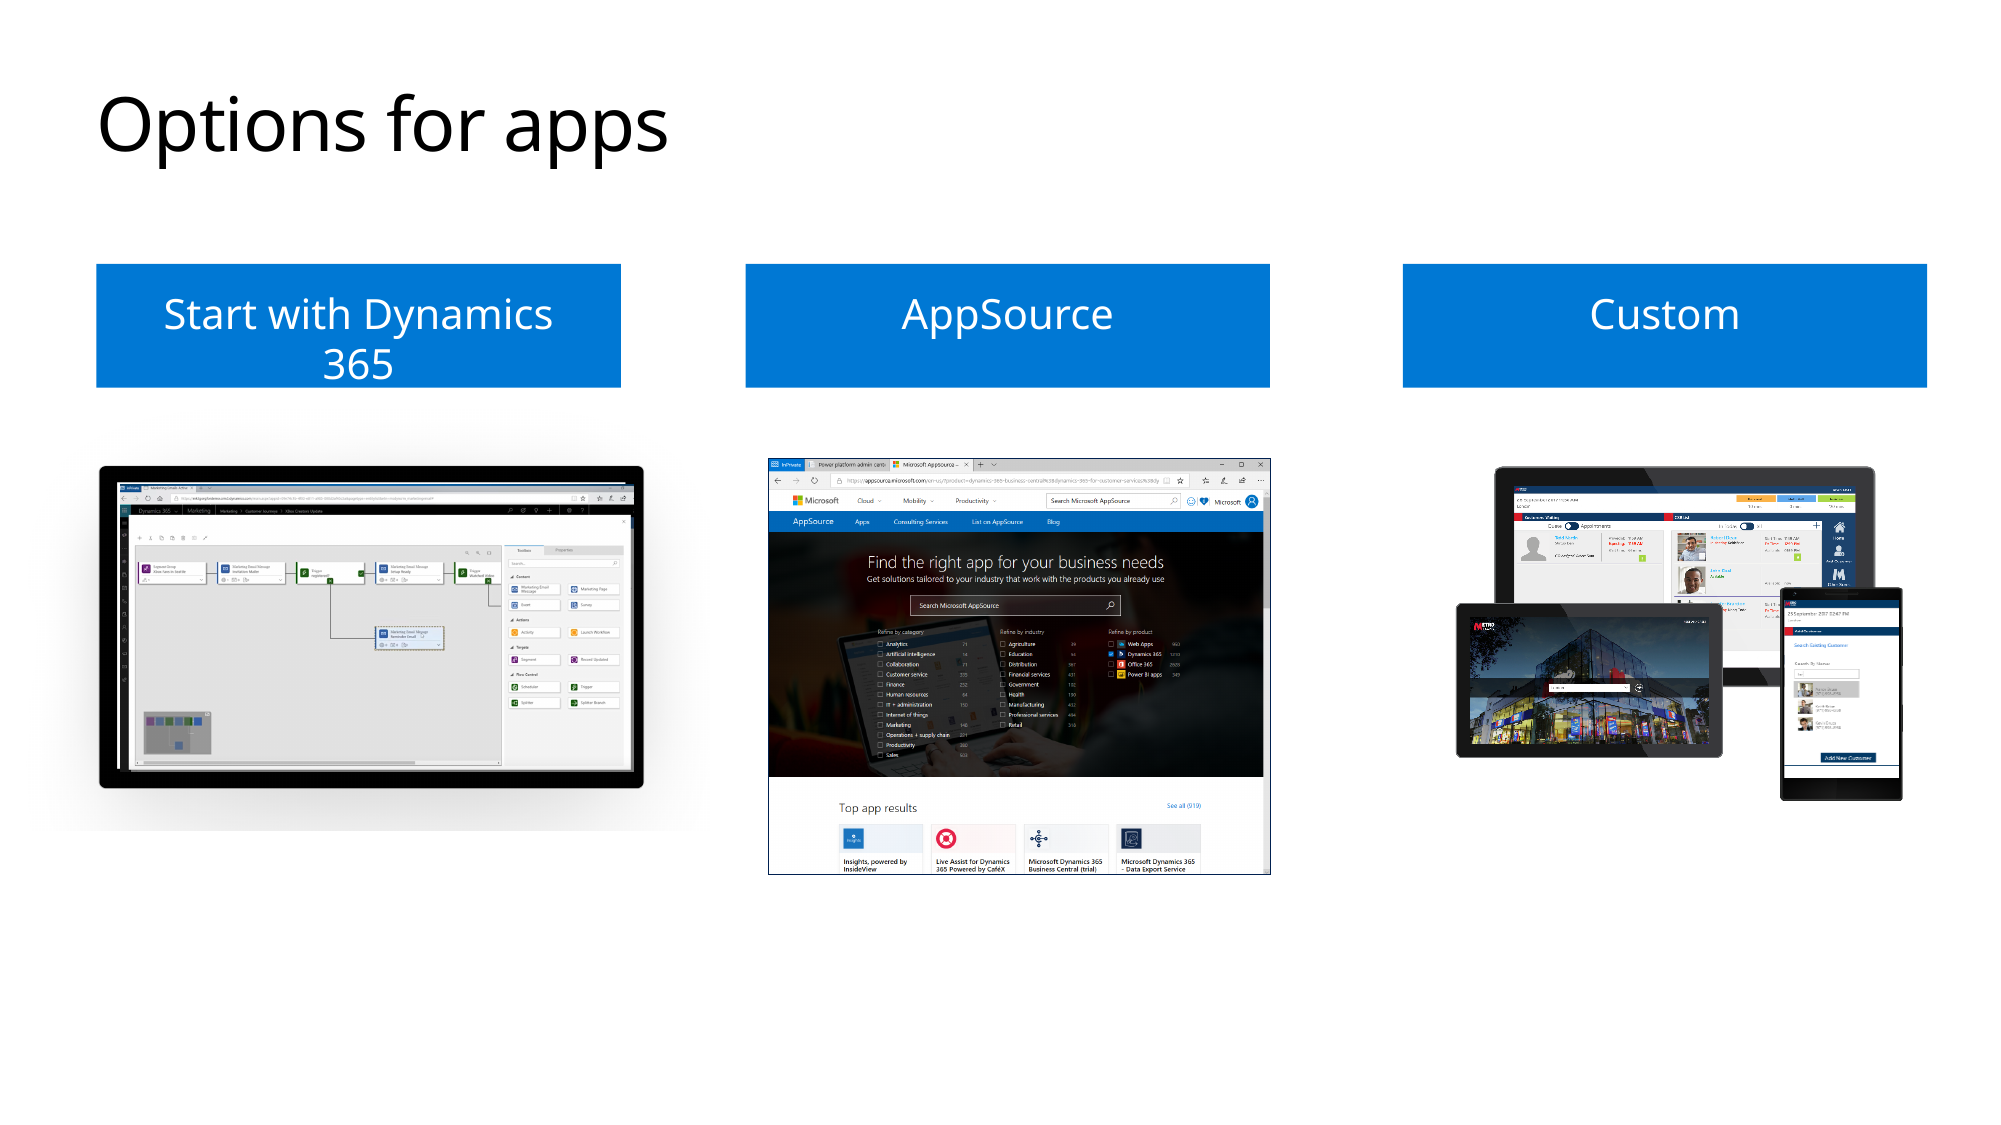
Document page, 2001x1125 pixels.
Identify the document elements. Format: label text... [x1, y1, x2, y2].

text_box AppSource [745, 263, 1271, 388]
text_box Start with Dynamics 365 [96, 263, 622, 388]
text_box Custom [1402, 263, 1928, 388]
title Options for apps [96, 76, 1904, 168]
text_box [1449, 458, 1914, 813]
picture [768, 458, 1271, 875]
picture [0, 408, 710, 831]
